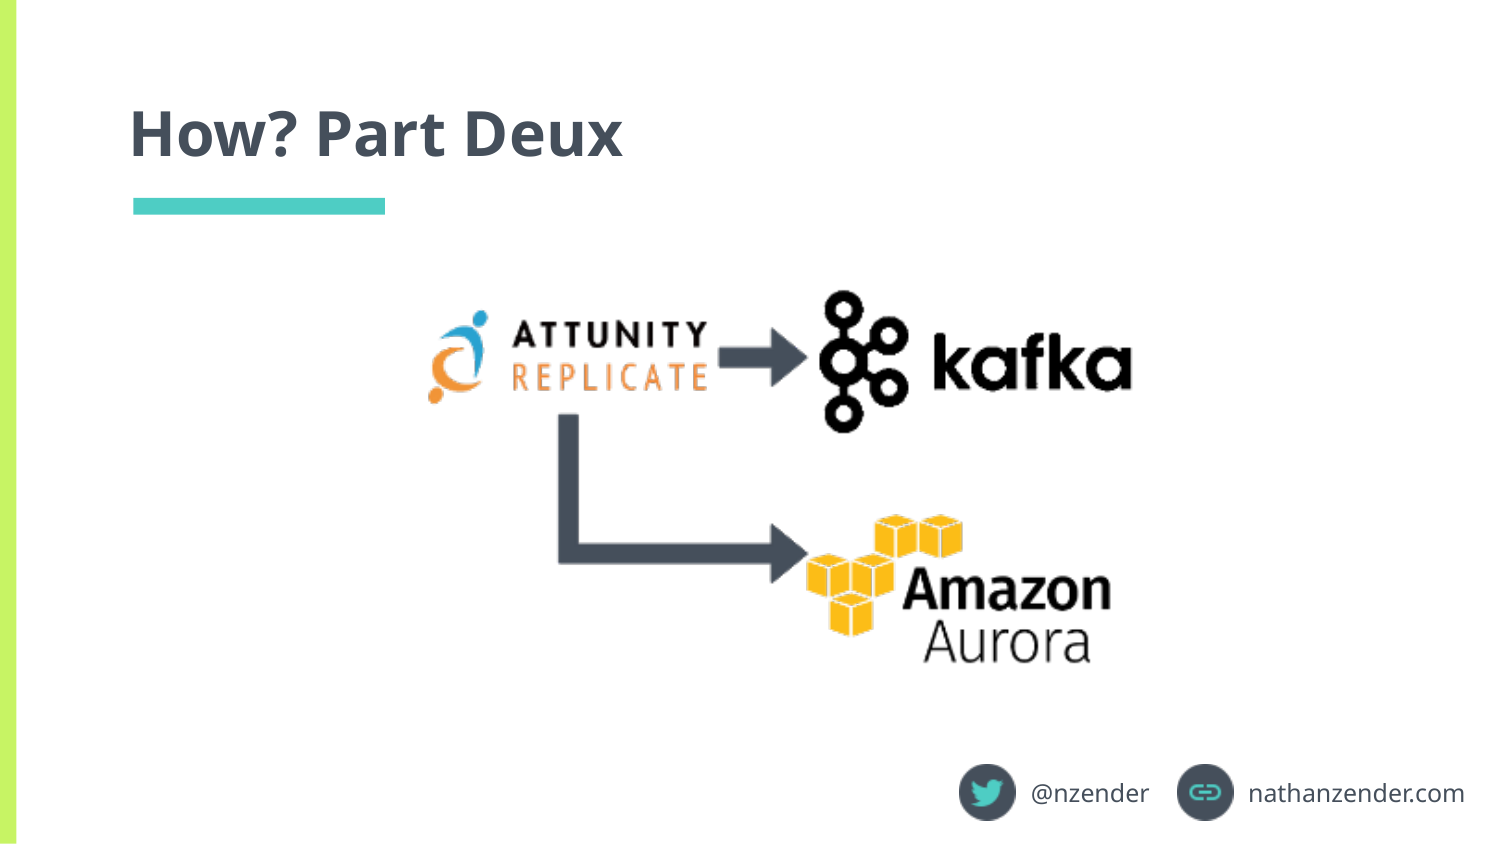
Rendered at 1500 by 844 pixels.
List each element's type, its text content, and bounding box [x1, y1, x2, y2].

title How? Part Deux [113, 24, 1387, 184]
picture [959, 764, 1016, 821]
picture [418, 273, 1157, 667]
picture [1177, 764, 1234, 821]
